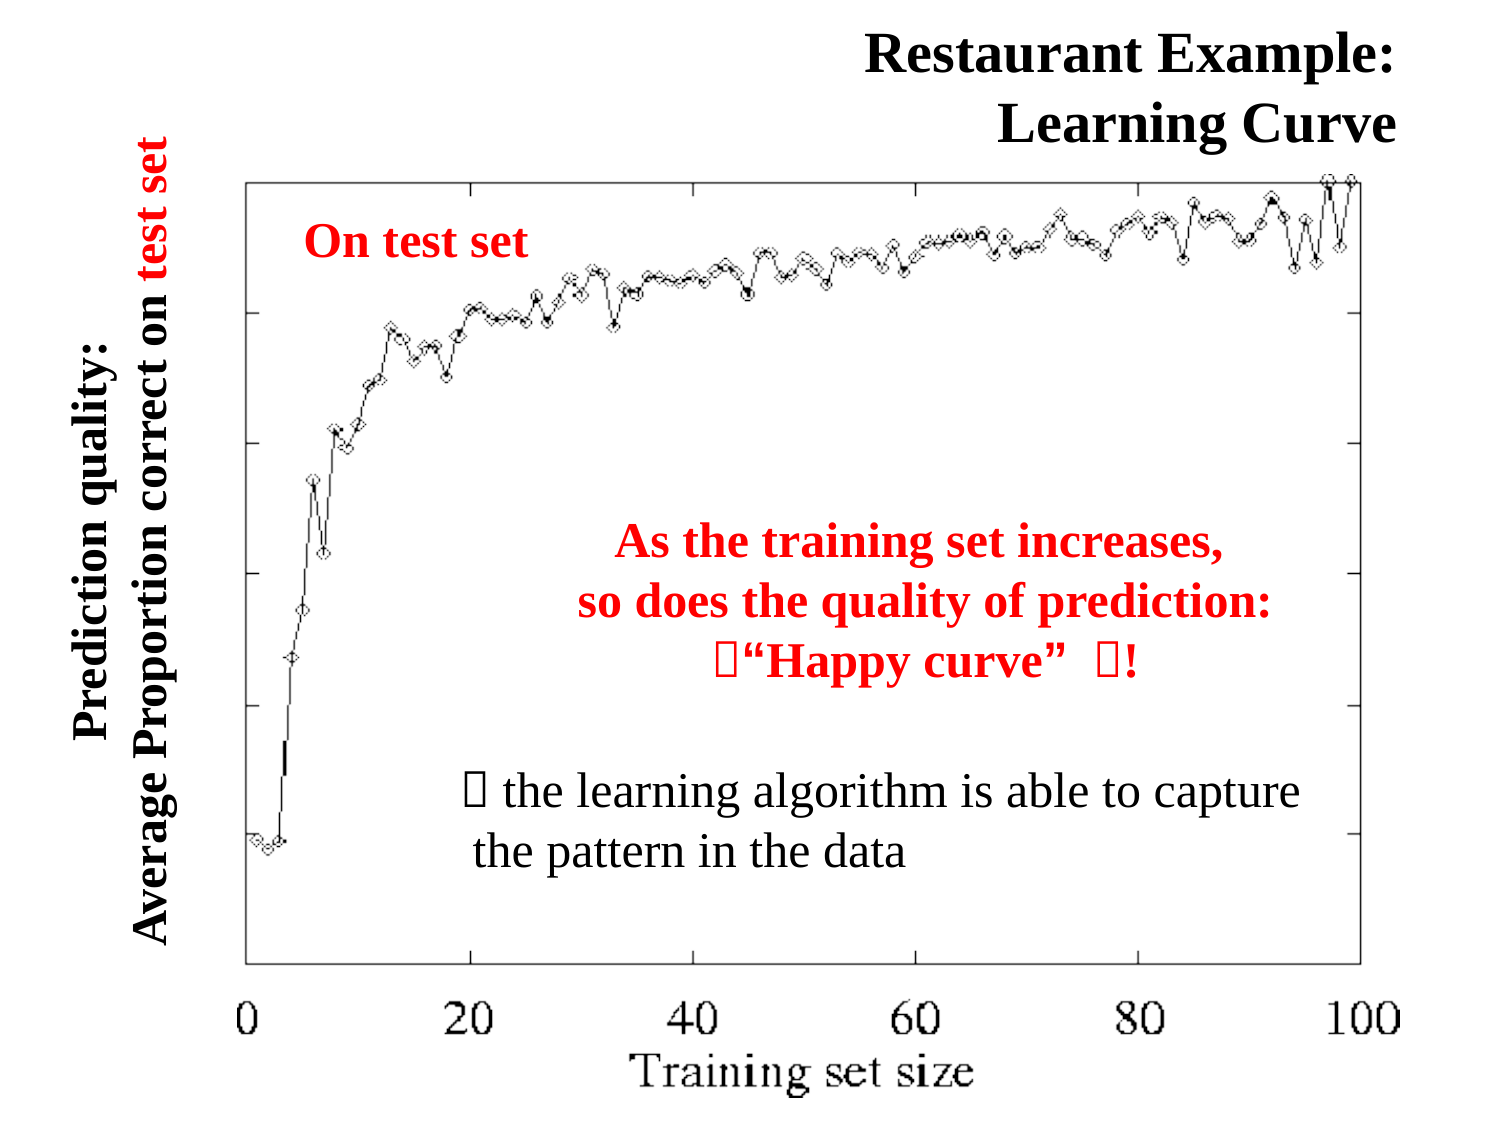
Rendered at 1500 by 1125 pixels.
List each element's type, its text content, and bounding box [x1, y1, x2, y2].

text_box Prediction quality: Average Proportion correct on test set [49, 121, 184, 962]
picture [237, 174, 1401, 1099]
title Restaurant Example: Learning Curve [537, 24, 1413, 213]
